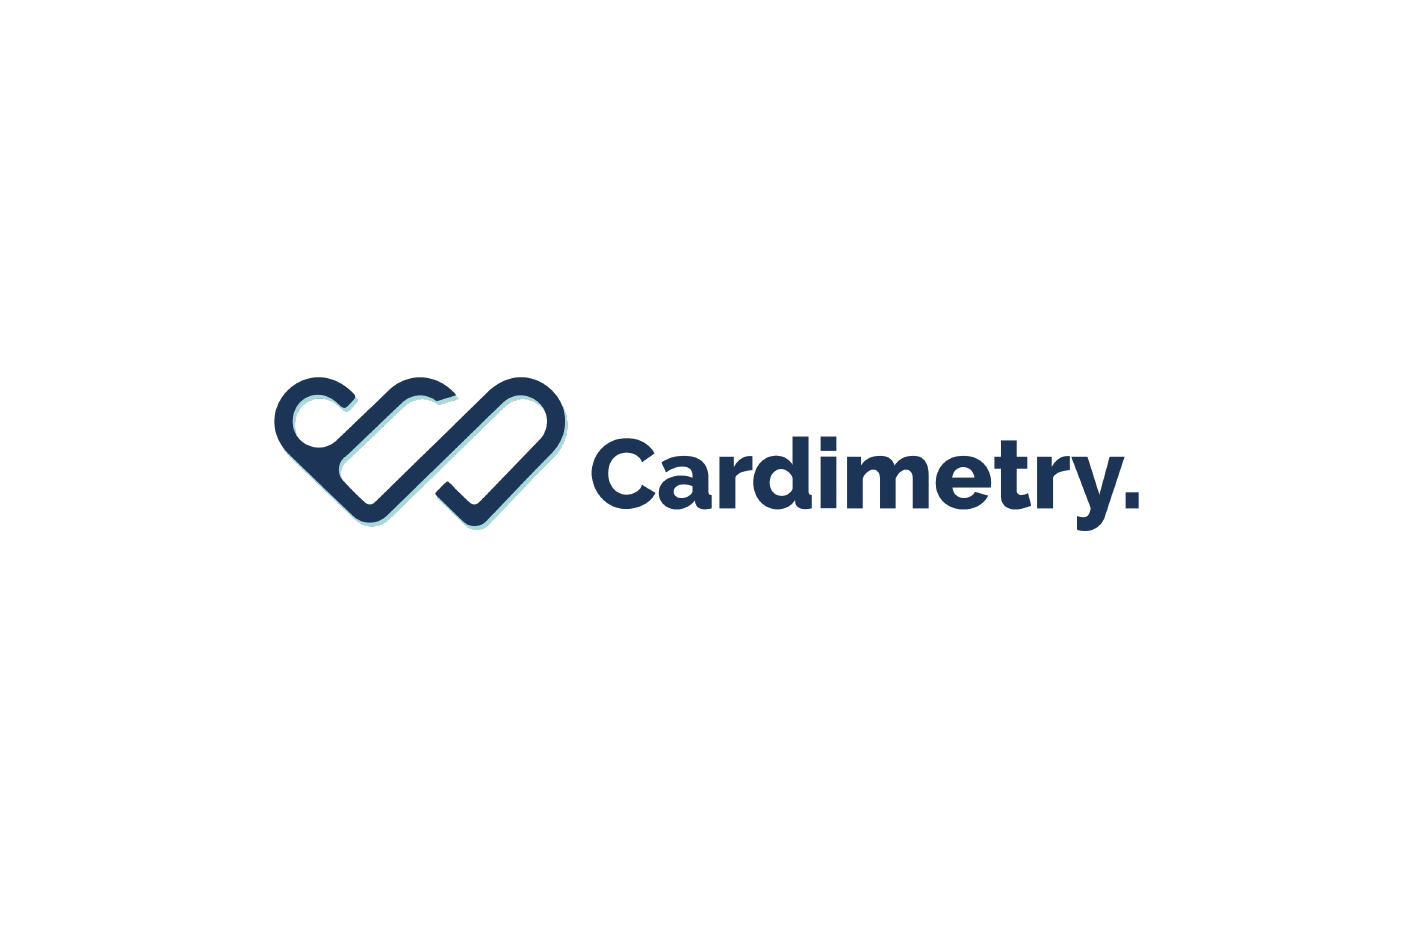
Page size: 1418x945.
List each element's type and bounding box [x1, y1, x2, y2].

picture [244, 0, 1174, 919]
